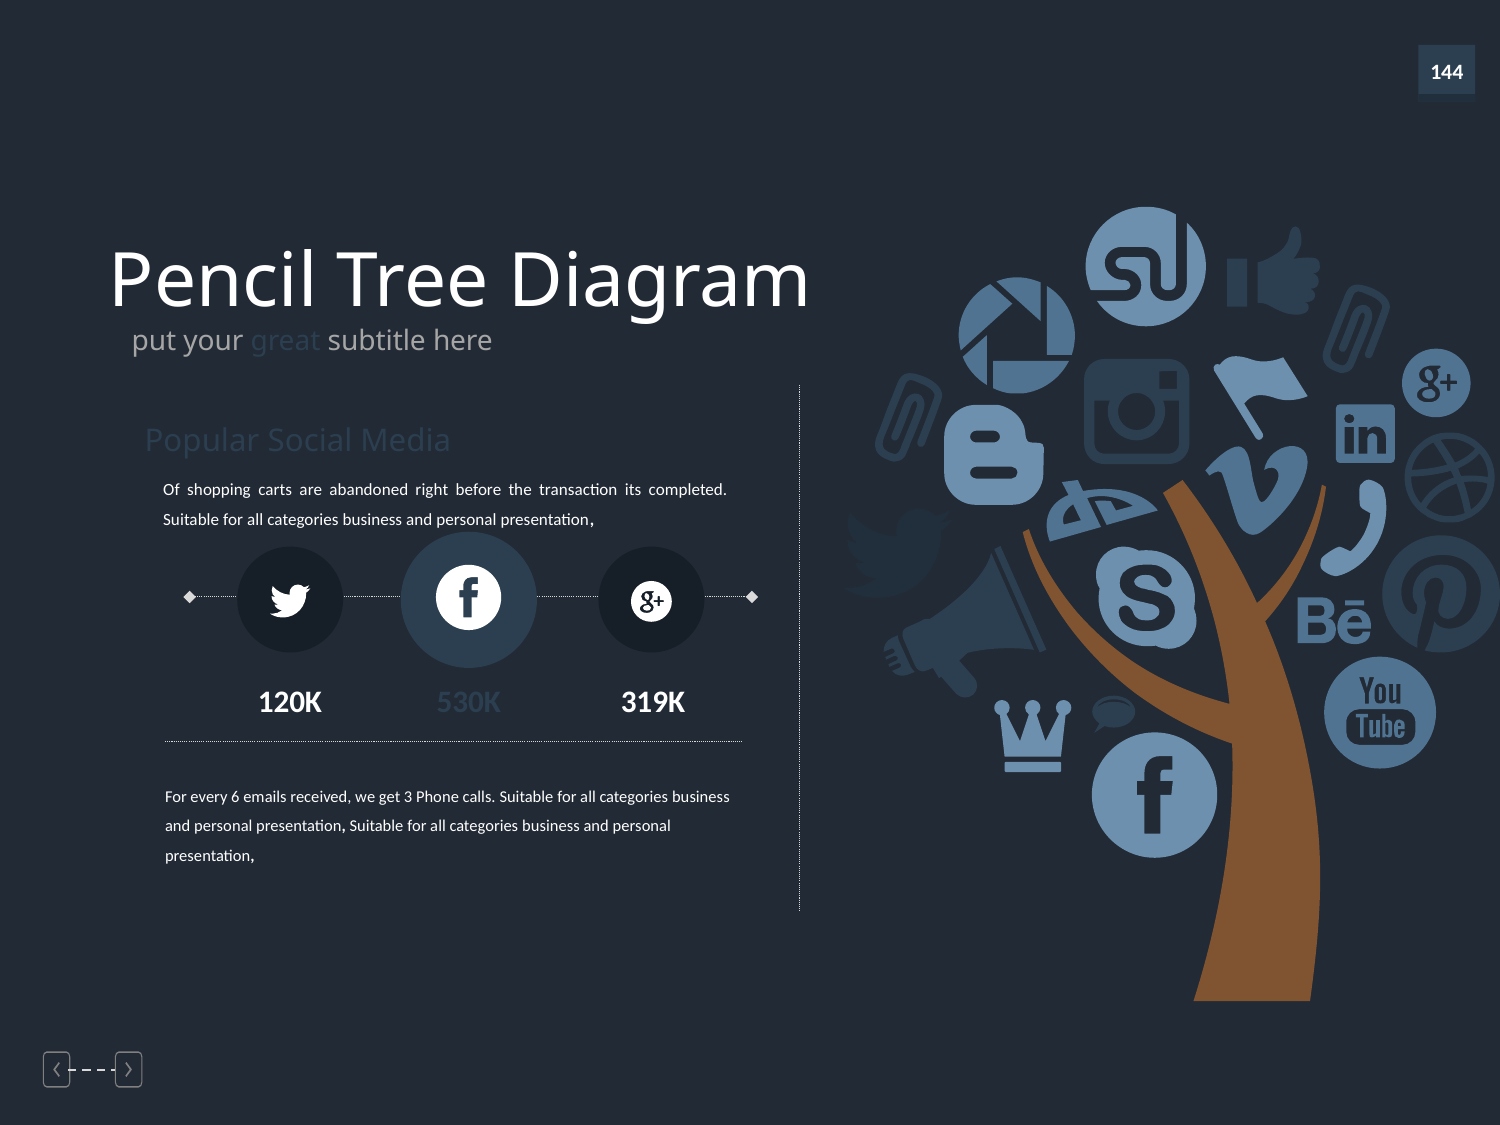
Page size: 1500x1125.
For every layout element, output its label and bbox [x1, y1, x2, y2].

text_box [605, 673, 700, 726]
text_box [843, 206, 1500, 1002]
text_box [243, 673, 338, 726]
text_box [129, 412, 752, 669]
text_box [150, 768, 769, 873]
text_box [94, 224, 828, 364]
text_box [421, 673, 516, 726]
